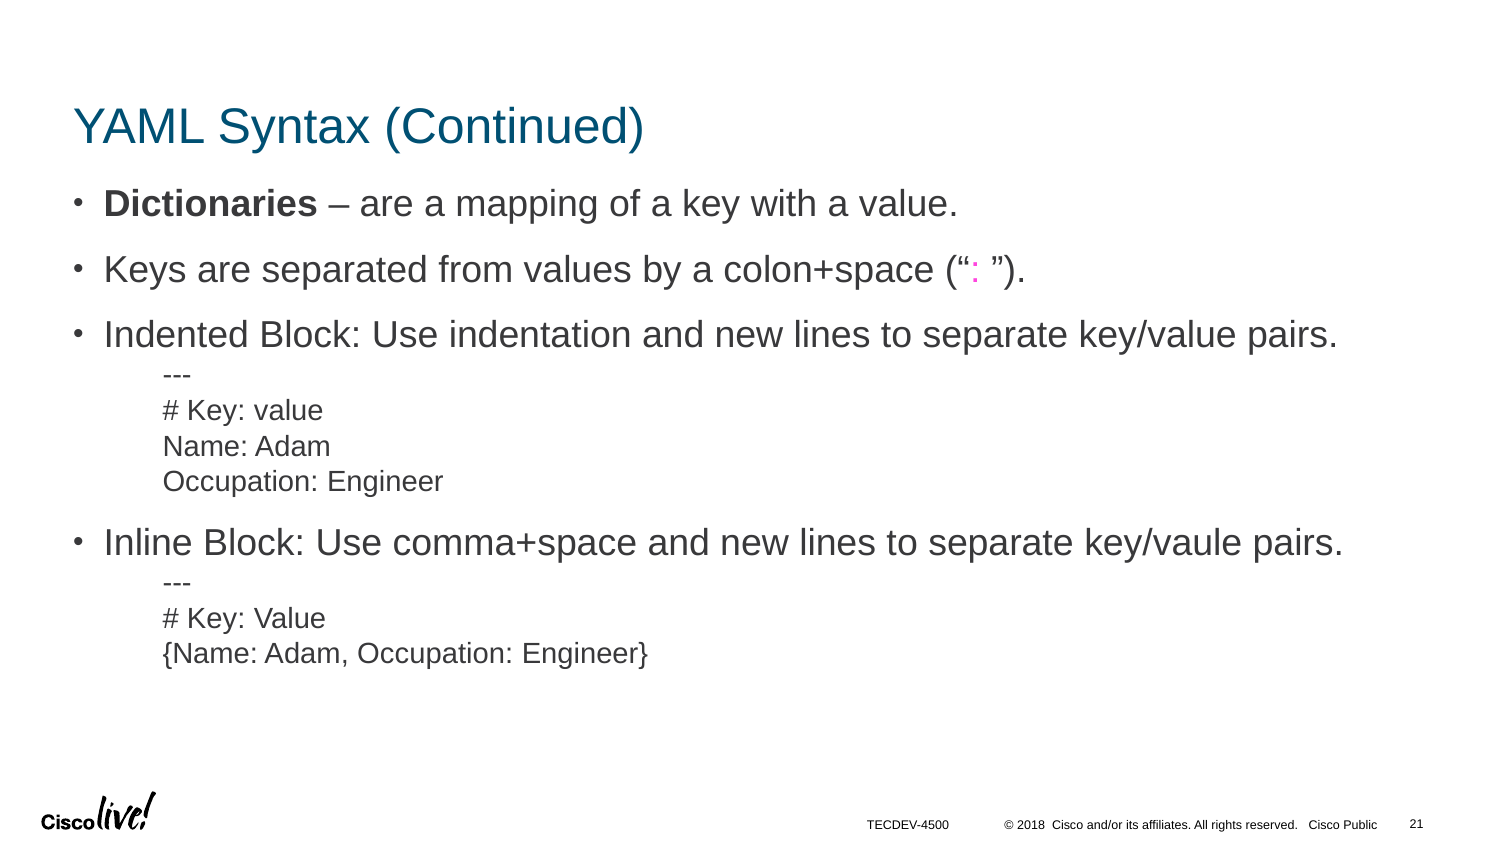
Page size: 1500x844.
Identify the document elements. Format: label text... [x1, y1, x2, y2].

title YAML Syntax (Continued) [57, 35, 1455, 162]
list Dictionaries – are a mapping of a key with a value. Keys are separated from values by a colon+space (“: ”). Indented Block: Use indentation and new lines to separate key/value pairs. --- # Key: value Name: Adam Occupation: Engineer Inline Block: Use comma+space and new lines to separate key/vaule pairs. --- # Key: Value {Name: Adam, Occupation: Engineer} [57, 176, 1455, 735]
slide_number 21 [1379, 801, 1439, 844]
footer TECDEV-4500 [856, 811, 975, 837]
